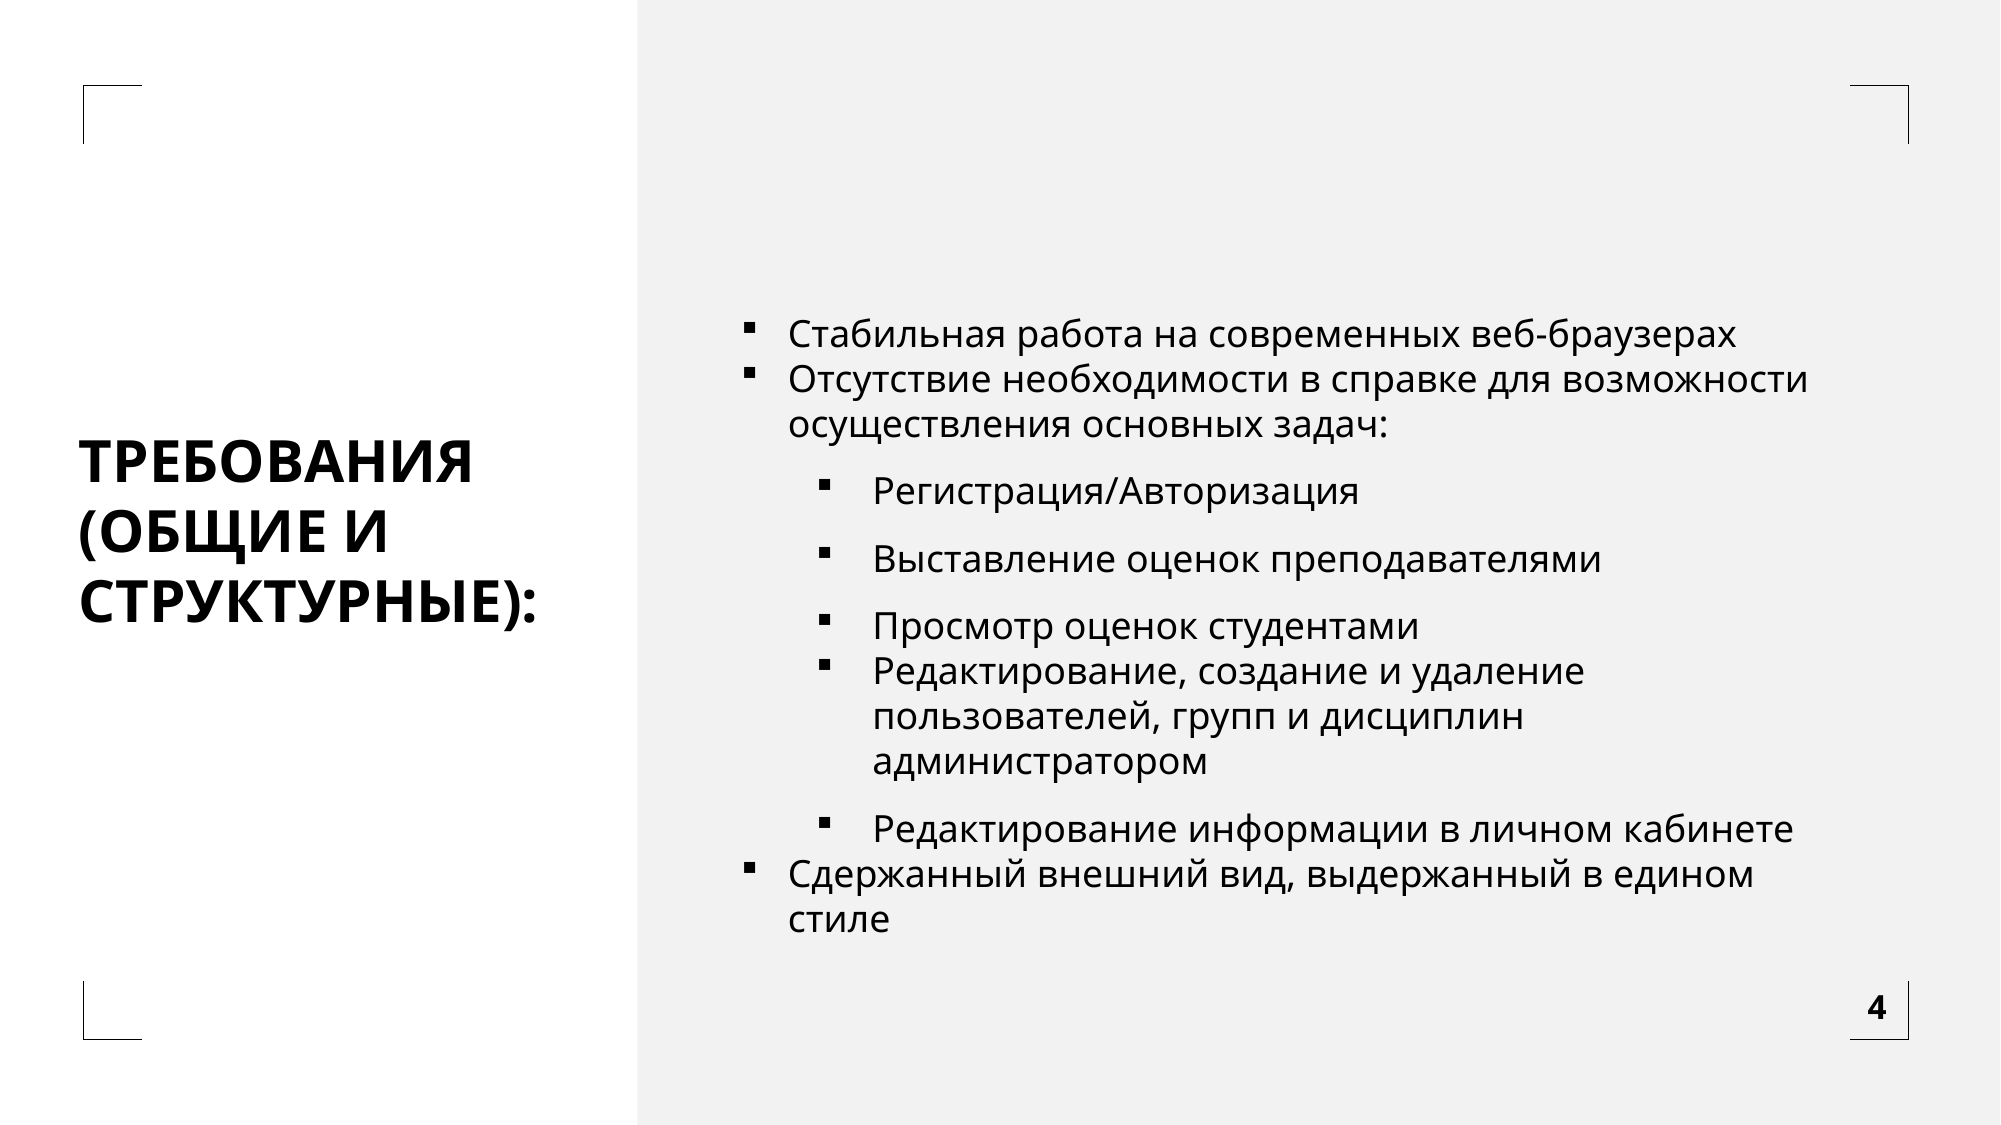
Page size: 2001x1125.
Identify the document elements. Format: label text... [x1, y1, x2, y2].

text_box ТРЕБОВАНИЯ (ОБЩИЕ И СТРУКТУРНЫЕ): [64, 416, 688, 642]
text_box Стабильная работа на современных веб-браузерах Отсутствие необходимости в справке для возможности осуществления основных задач: Регистрация/Авторизация Выставление оценок преподавателями Просмотр оценок студентами Редактирование, создание и удаление пользователей, групп и дисциплин администратором Редактирование информации в личном кабинете Сдержанный внешний вид, выдержанный в едином стиле [726, 279, 1867, 948]
text_box 4 [1373, 978, 2000, 1034]
